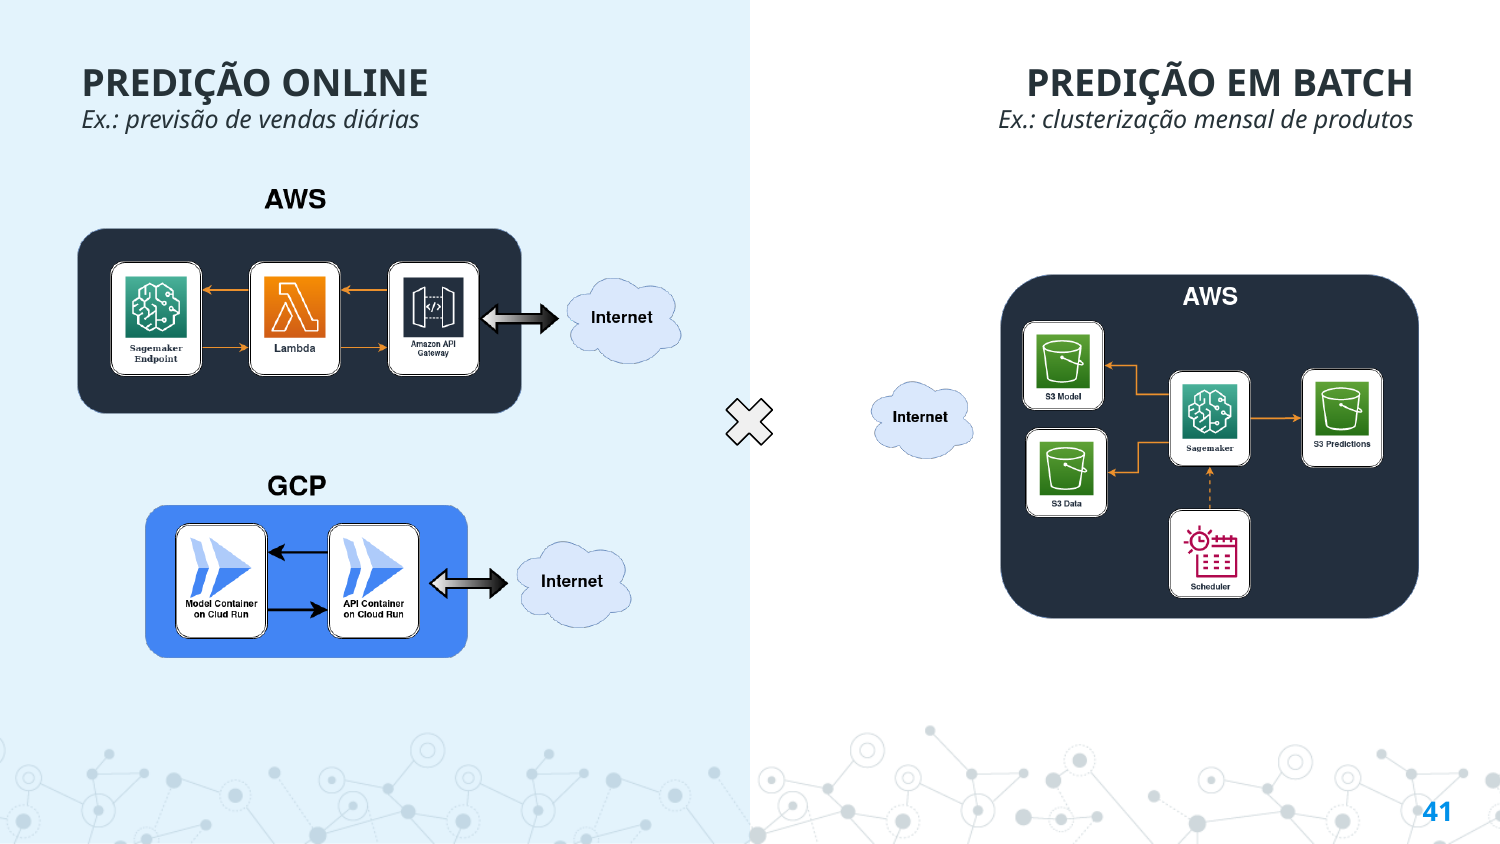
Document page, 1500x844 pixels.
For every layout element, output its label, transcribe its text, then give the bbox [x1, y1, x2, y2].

text_box PREDIÇÃO EM BATCH Ex.: clusterização mensal de produtos [803, 51, 1430, 116]
slide_number ‹#› [1378, 779, 1469, 844]
text_box [726, 398, 773, 445]
text_box [0, 0, 750, 844]
text_box PREDIÇÃO ONLINE Ex.: previsão de vendas diárias [66, 51, 470, 165]
picture [58, 166, 705, 677]
picture [750, 0, 1500, 844]
